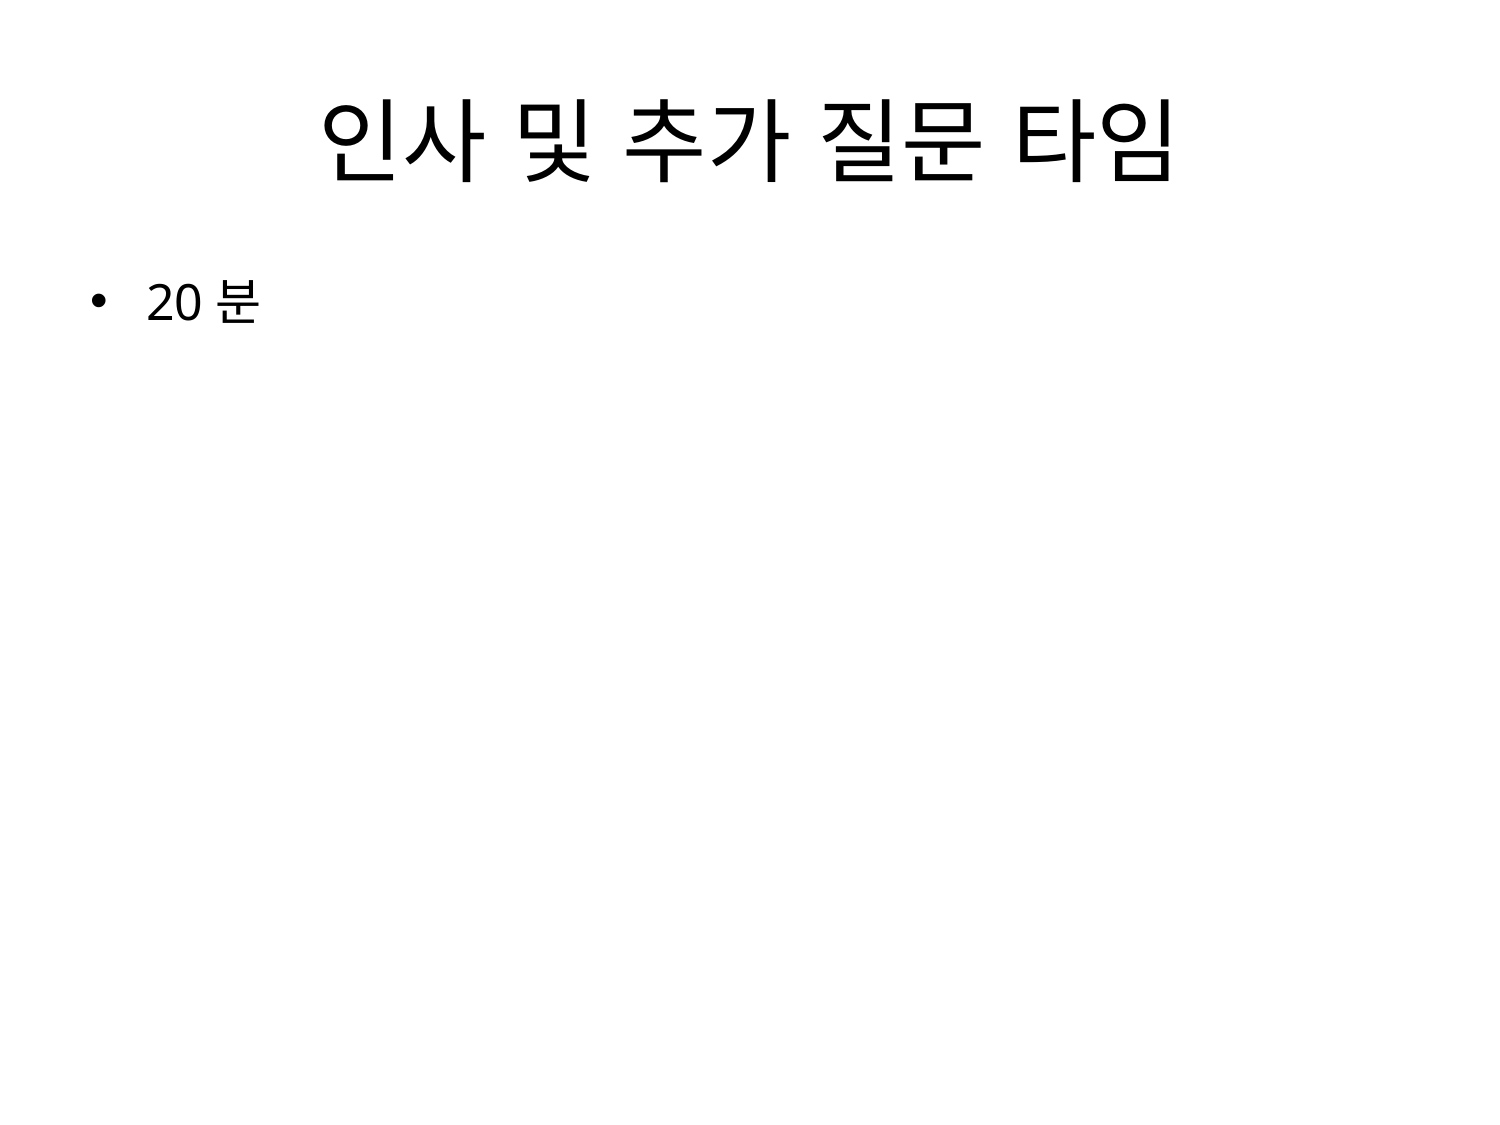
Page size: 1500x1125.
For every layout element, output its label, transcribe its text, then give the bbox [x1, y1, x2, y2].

title 인사 및 추가 질문 타임 [75, 45, 1425, 233]
list 20분 [75, 262, 1425, 1005]
